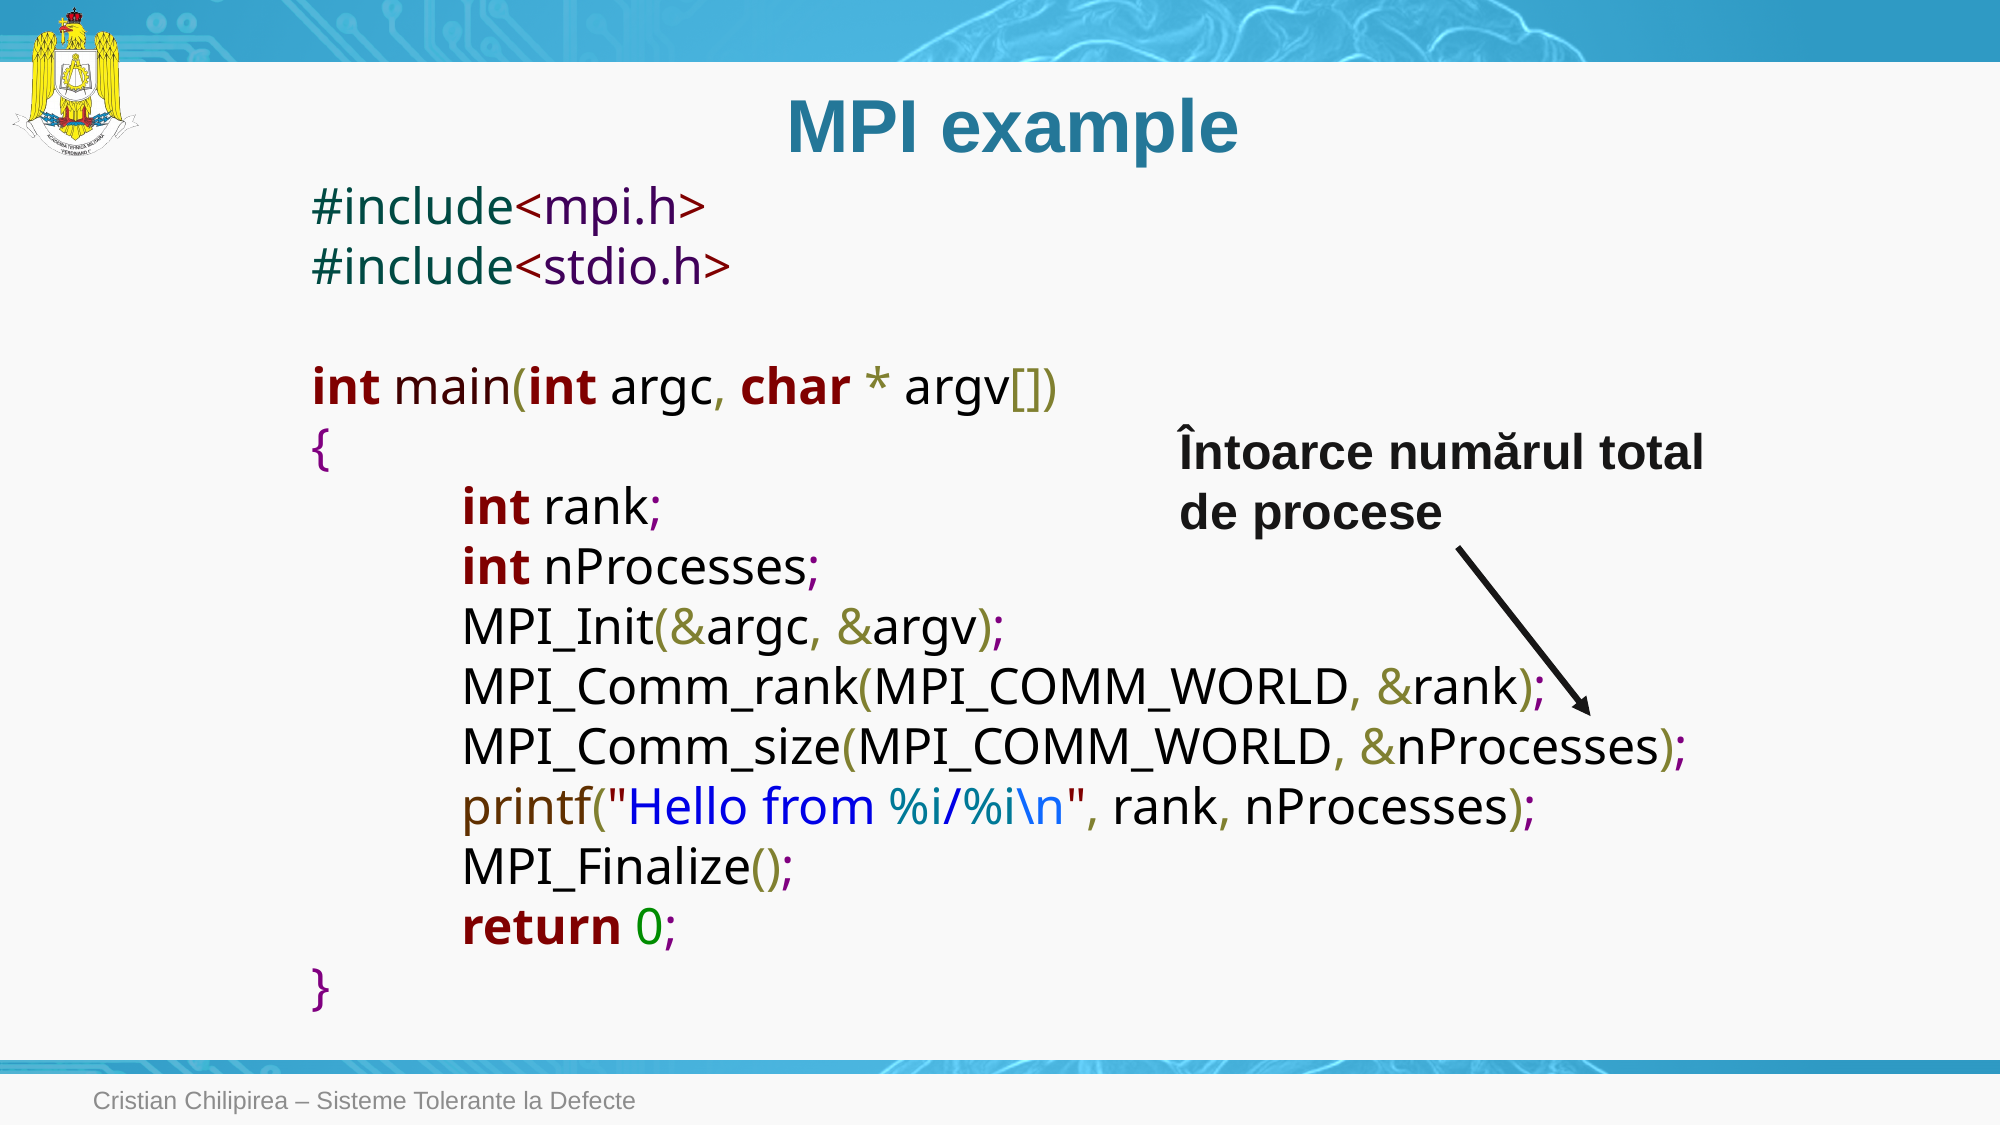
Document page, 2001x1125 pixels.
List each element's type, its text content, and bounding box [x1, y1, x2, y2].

footer Cristian Chilipirea – Sisteme Tolerante la Defecte [77, 1073, 1338, 1125]
picture [0, 1060, 2000, 1074]
text_box #include<mpi.h> #include<stdio.h> int main(int argc, char * argv[]) { int rank; int nProcesses; MPI_Init(&argc, &argv); MPI_Comm_rank(MPI_COMM_WORLD, &rank); MPI_Comm_size(MPI_COMM_WORLD, &nProcesses); printf("Hello from %i/%i\n", rank, nProcesses); MPI_Finalize(); return 0; } [297, 166, 1703, 1022]
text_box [1457, 548, 1591, 716]
title MPI example [150, 76, 1876, 180]
text_box Întoarce numărul total de procese [1165, 412, 1750, 548]
picture [0, 0, 2000, 156]
